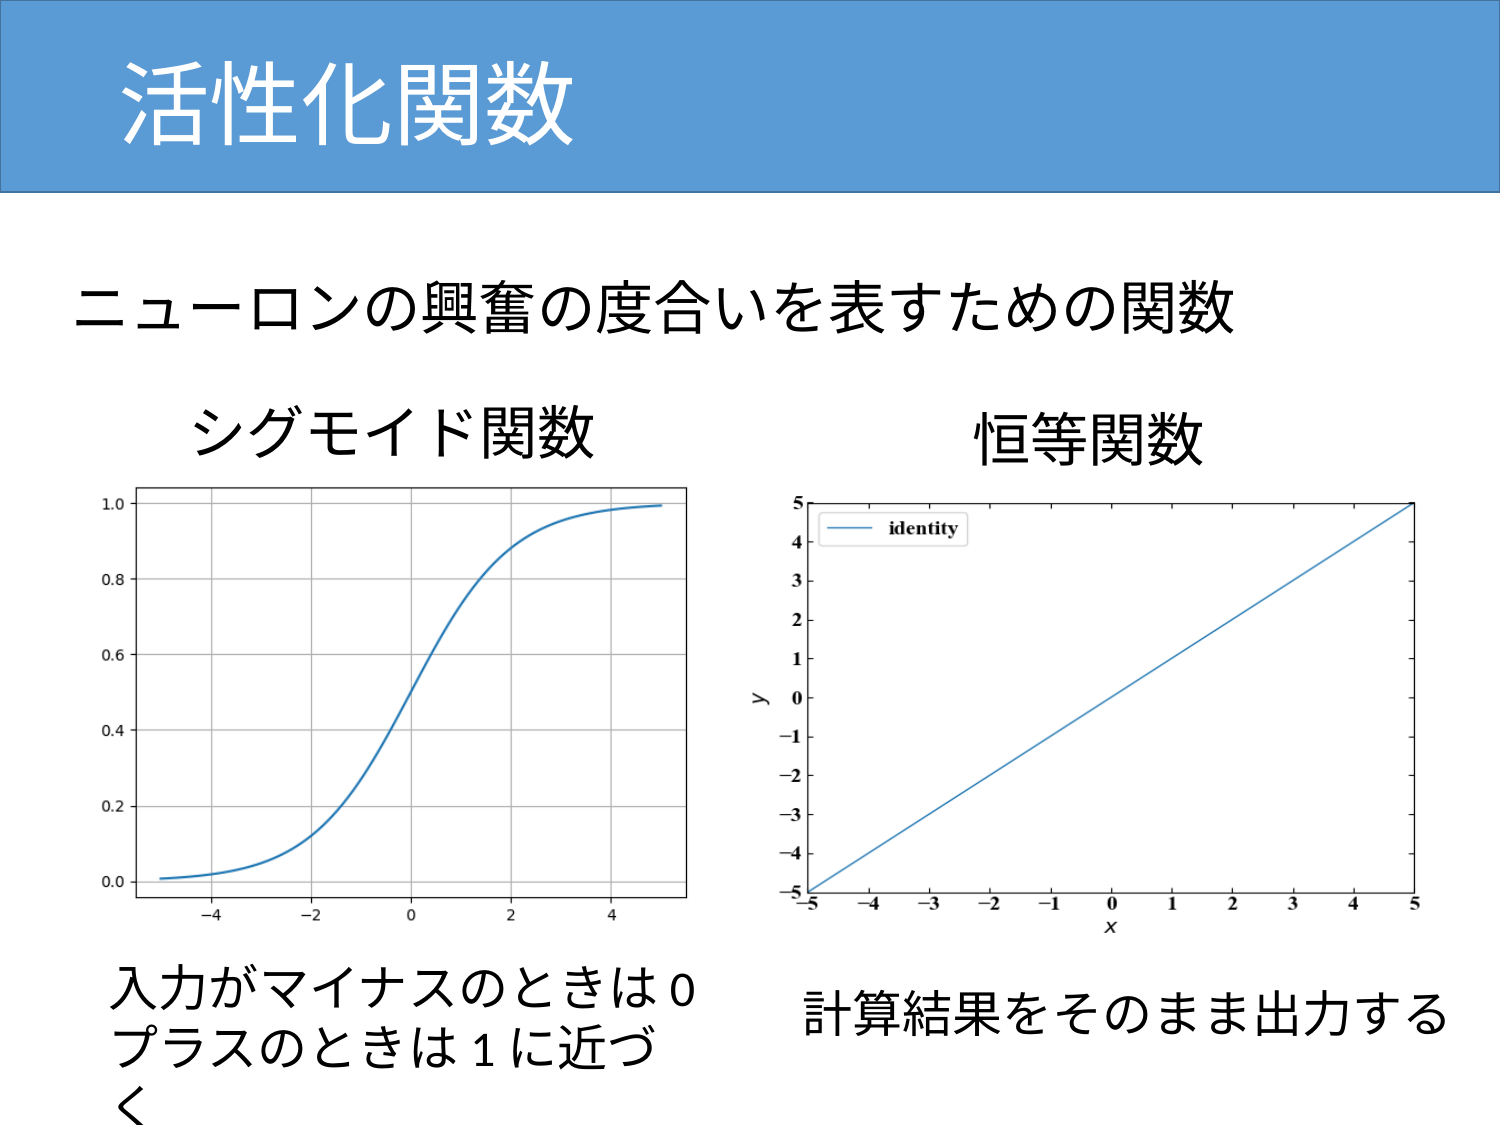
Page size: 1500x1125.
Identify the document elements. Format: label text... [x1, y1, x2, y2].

text_box ニューロンの興奮の度合いを表すための関数 [56, 263, 1252, 349]
text_box シグモイド関数 [173, 388, 611, 474]
text_box 入力がマイナスのときは0プラスのときは1に近づく [94, 949, 714, 1125]
picture [749, 493, 1428, 935]
text_box 恒等関数 [957, 395, 1220, 481]
picture [94, 485, 690, 926]
title 活性化関数 [103, 0, 1397, 218]
text_box 計算結果をそのまま出力する [787, 975, 1468, 1050]
